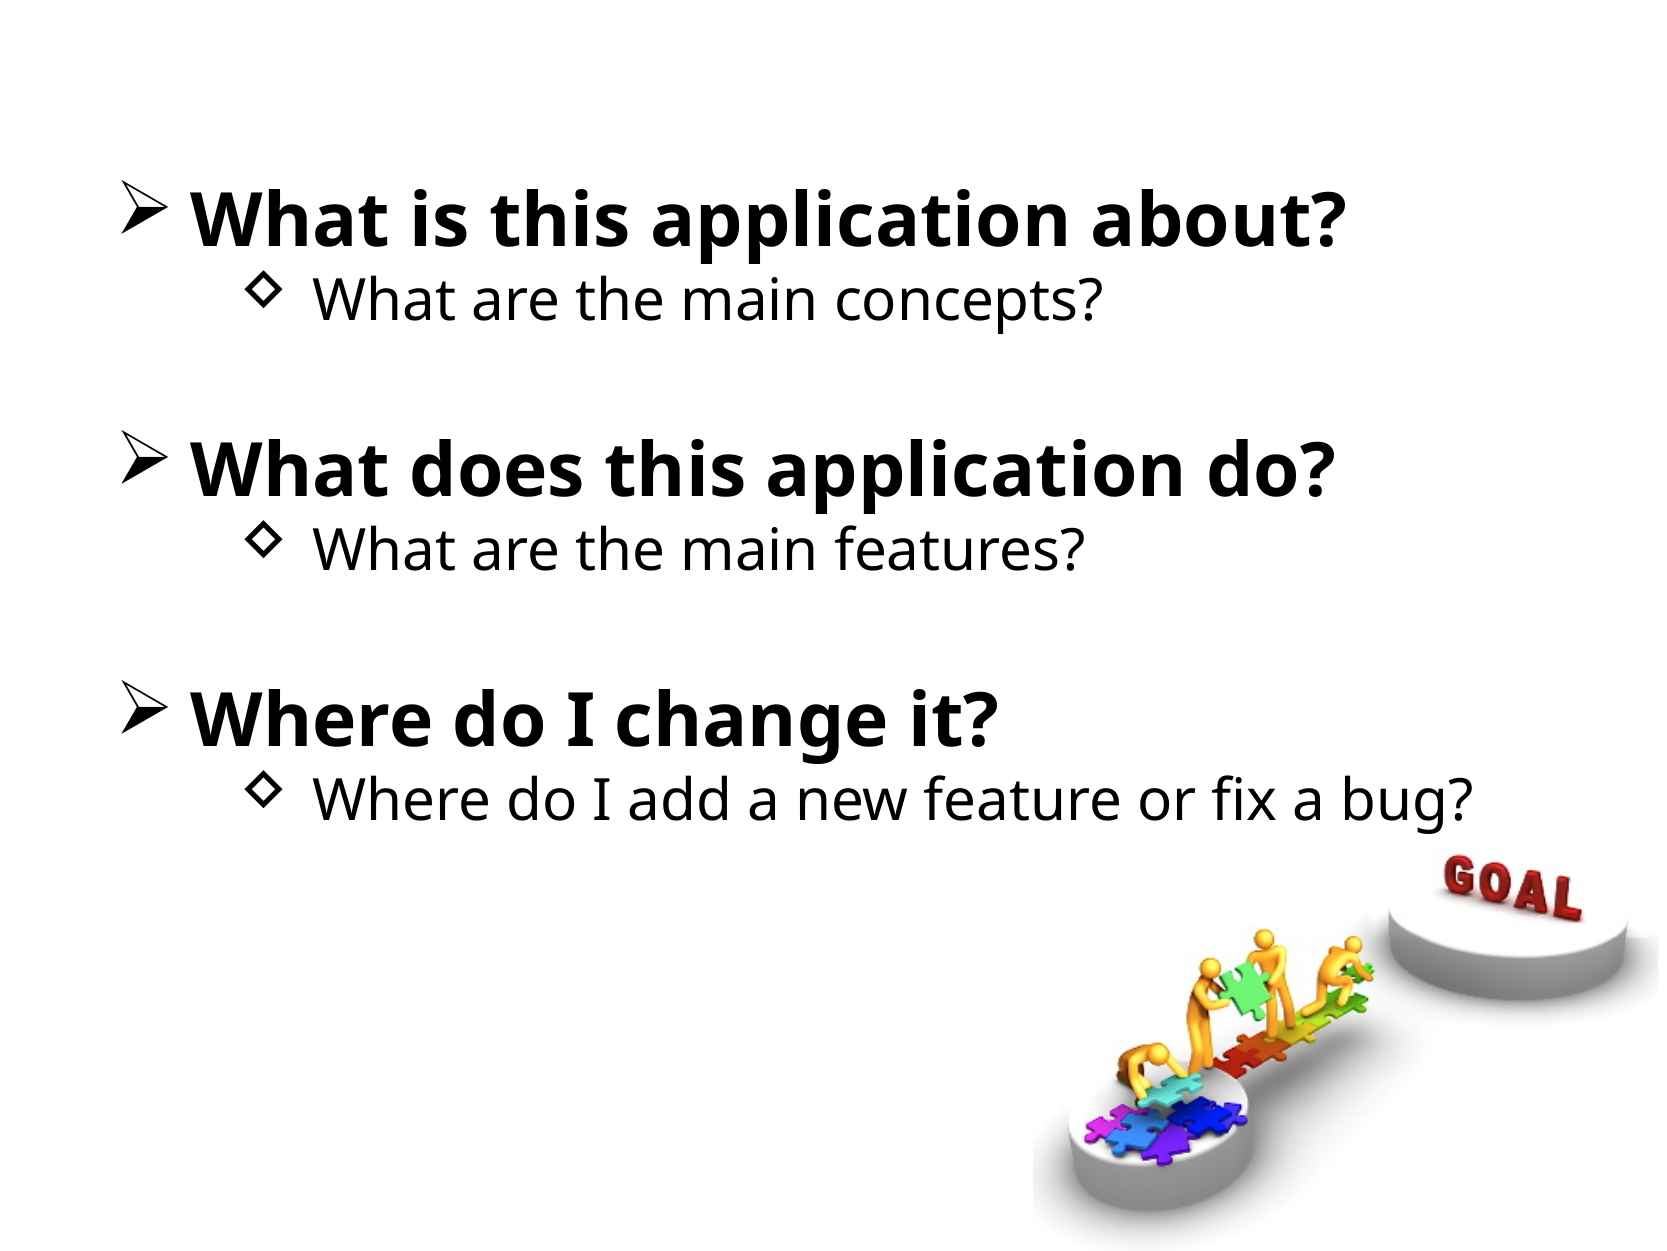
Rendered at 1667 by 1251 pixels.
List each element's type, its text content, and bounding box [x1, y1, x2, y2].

picture [1033, 825, 1660, 1251]
text_box What is this application about? What are the main concepts? What does this application do? What are the main features? Where do I change it? Where do I add a new feature or fix a bug? [100, 164, 1507, 840]
